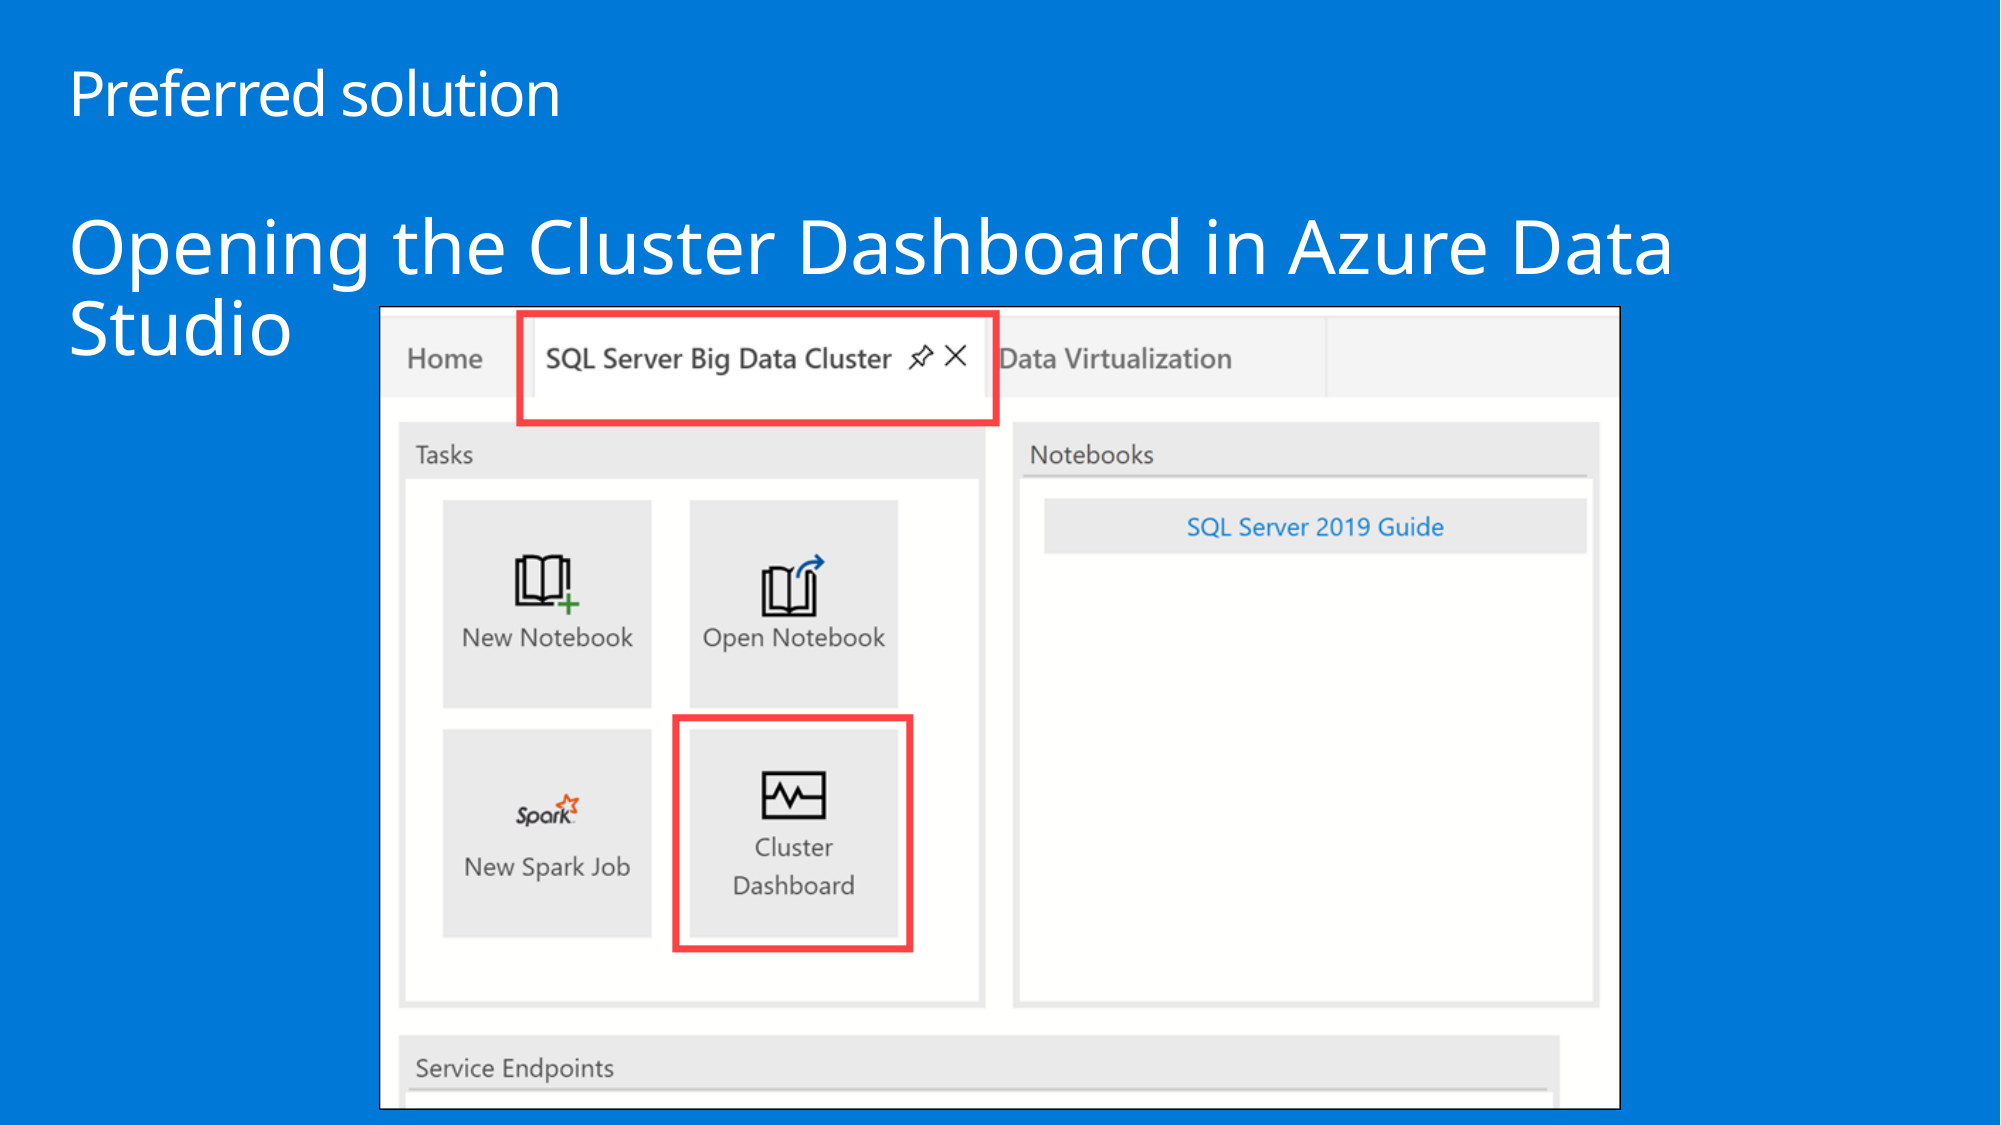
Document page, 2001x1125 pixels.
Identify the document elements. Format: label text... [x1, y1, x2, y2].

picture [379, 306, 1621, 1111]
list Opening the Cluster Dashboard in Azure Data Studio [44, 195, 1874, 1087]
title Preferred solution [44, 47, 1957, 196]
